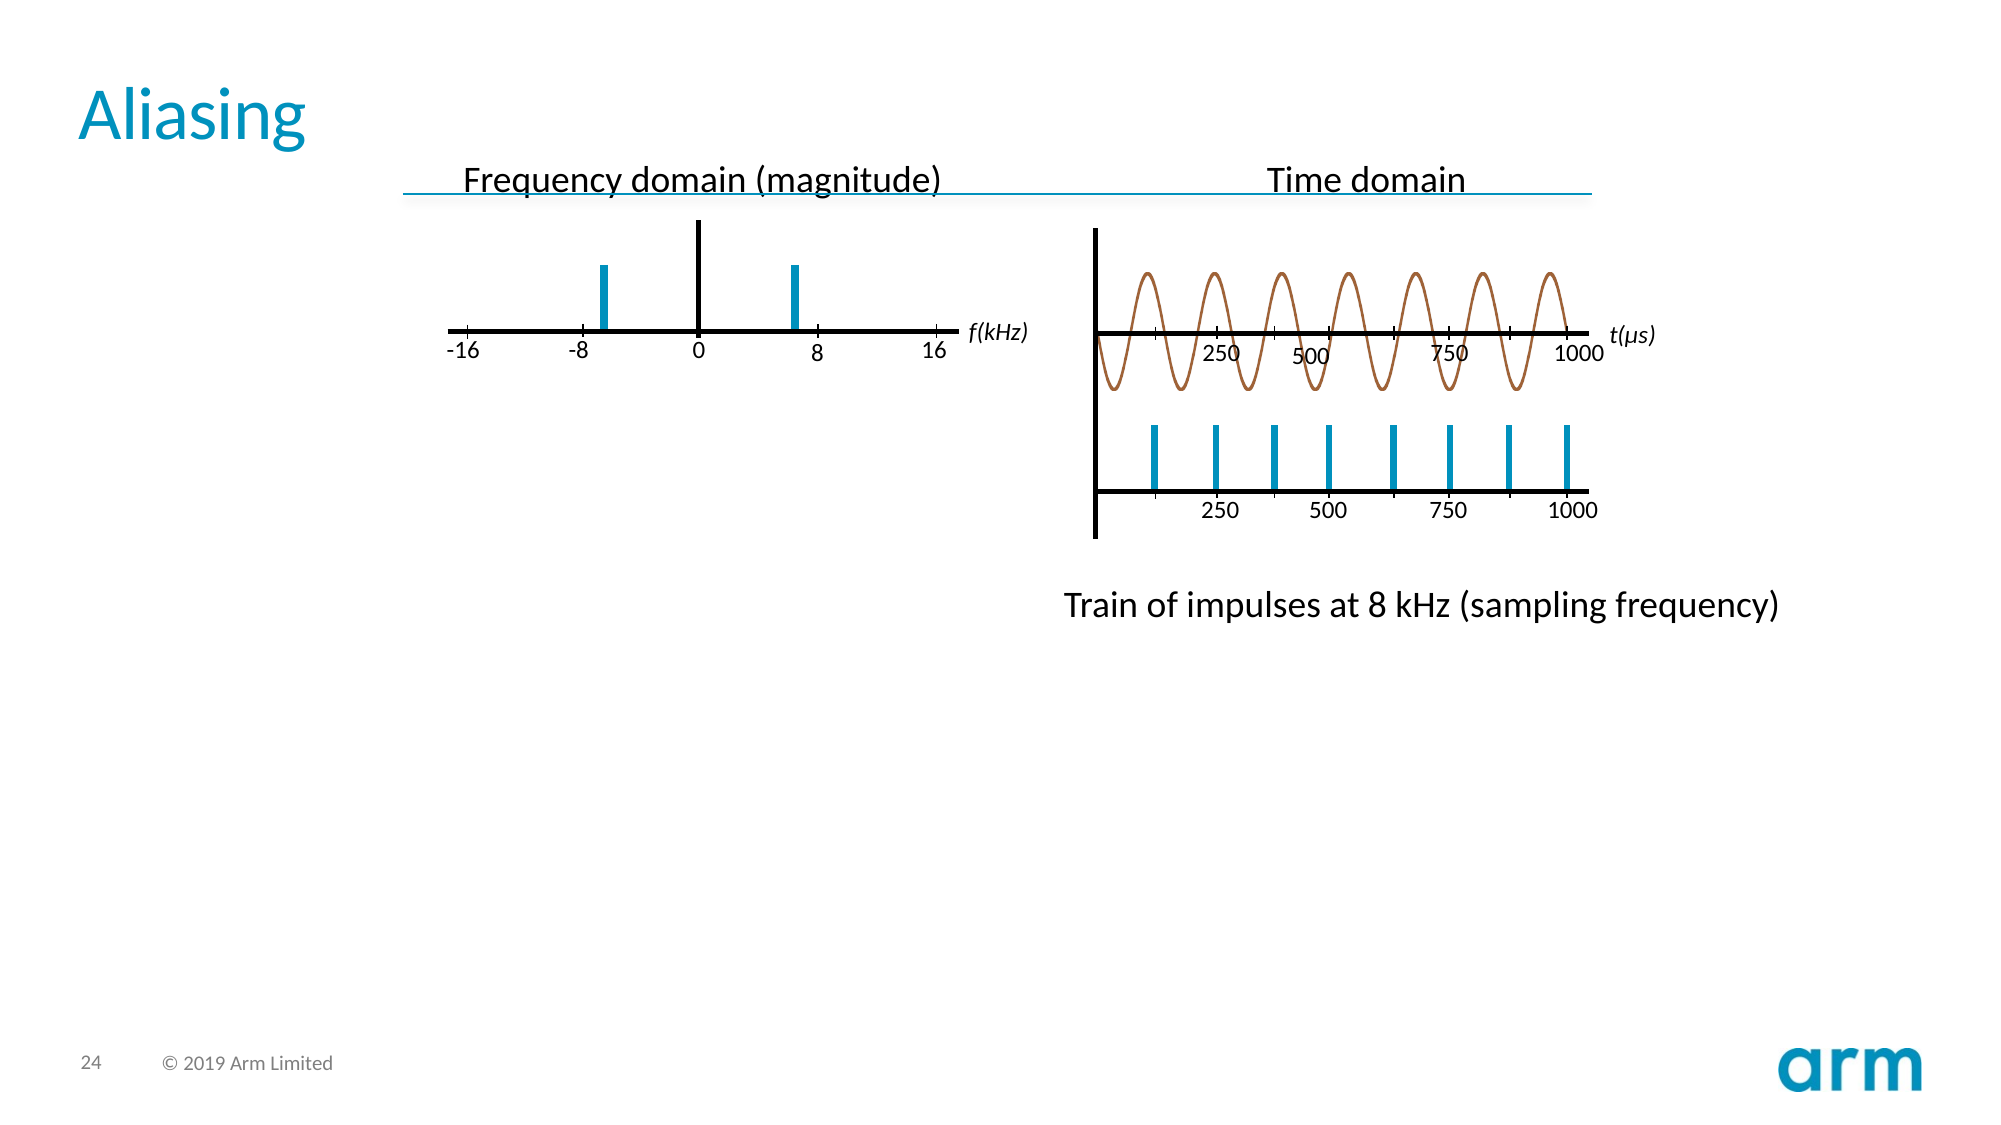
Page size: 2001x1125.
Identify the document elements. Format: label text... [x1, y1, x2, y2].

title Aliasing [78, 78, 1922, 186]
text_box Train of impulses at 8 kHz (sampling frequency) [1049, 572, 1796, 633]
picture [1803, 1048, 1922, 1092]
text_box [1095, 483, 1589, 499]
text_box Time domain [1252, 201, 1482, 207]
picture [1096, 341, 1568, 391]
text_box f(kHz) [968, 315, 1045, 346]
text_box t(µs) [1609, 318, 1686, 349]
text_box Frequency domain (magnitude) [448, 195, 958, 199]
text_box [1202, 336, 1591, 370]
picture [1778, 1048, 1794, 1067]
picture [1778, 1072, 1794, 1092]
picture [1096, 272, 1568, 325]
text_box Time domain [1252, 147, 1482, 193]
picture [1788, 1056, 1812, 1083]
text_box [1095, 325, 1589, 341]
text_box Frequency domain (magnitude) [448, 201, 958, 207]
text_box Time domain [1252, 195, 1482, 199]
picture [1911, 1048, 1922, 1062]
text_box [1201, 493, 1585, 525]
picture [1889, 1048, 1903, 1053]
text_box Frequency domain (magnitude) [448, 147, 958, 193]
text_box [446, 220, 960, 368]
